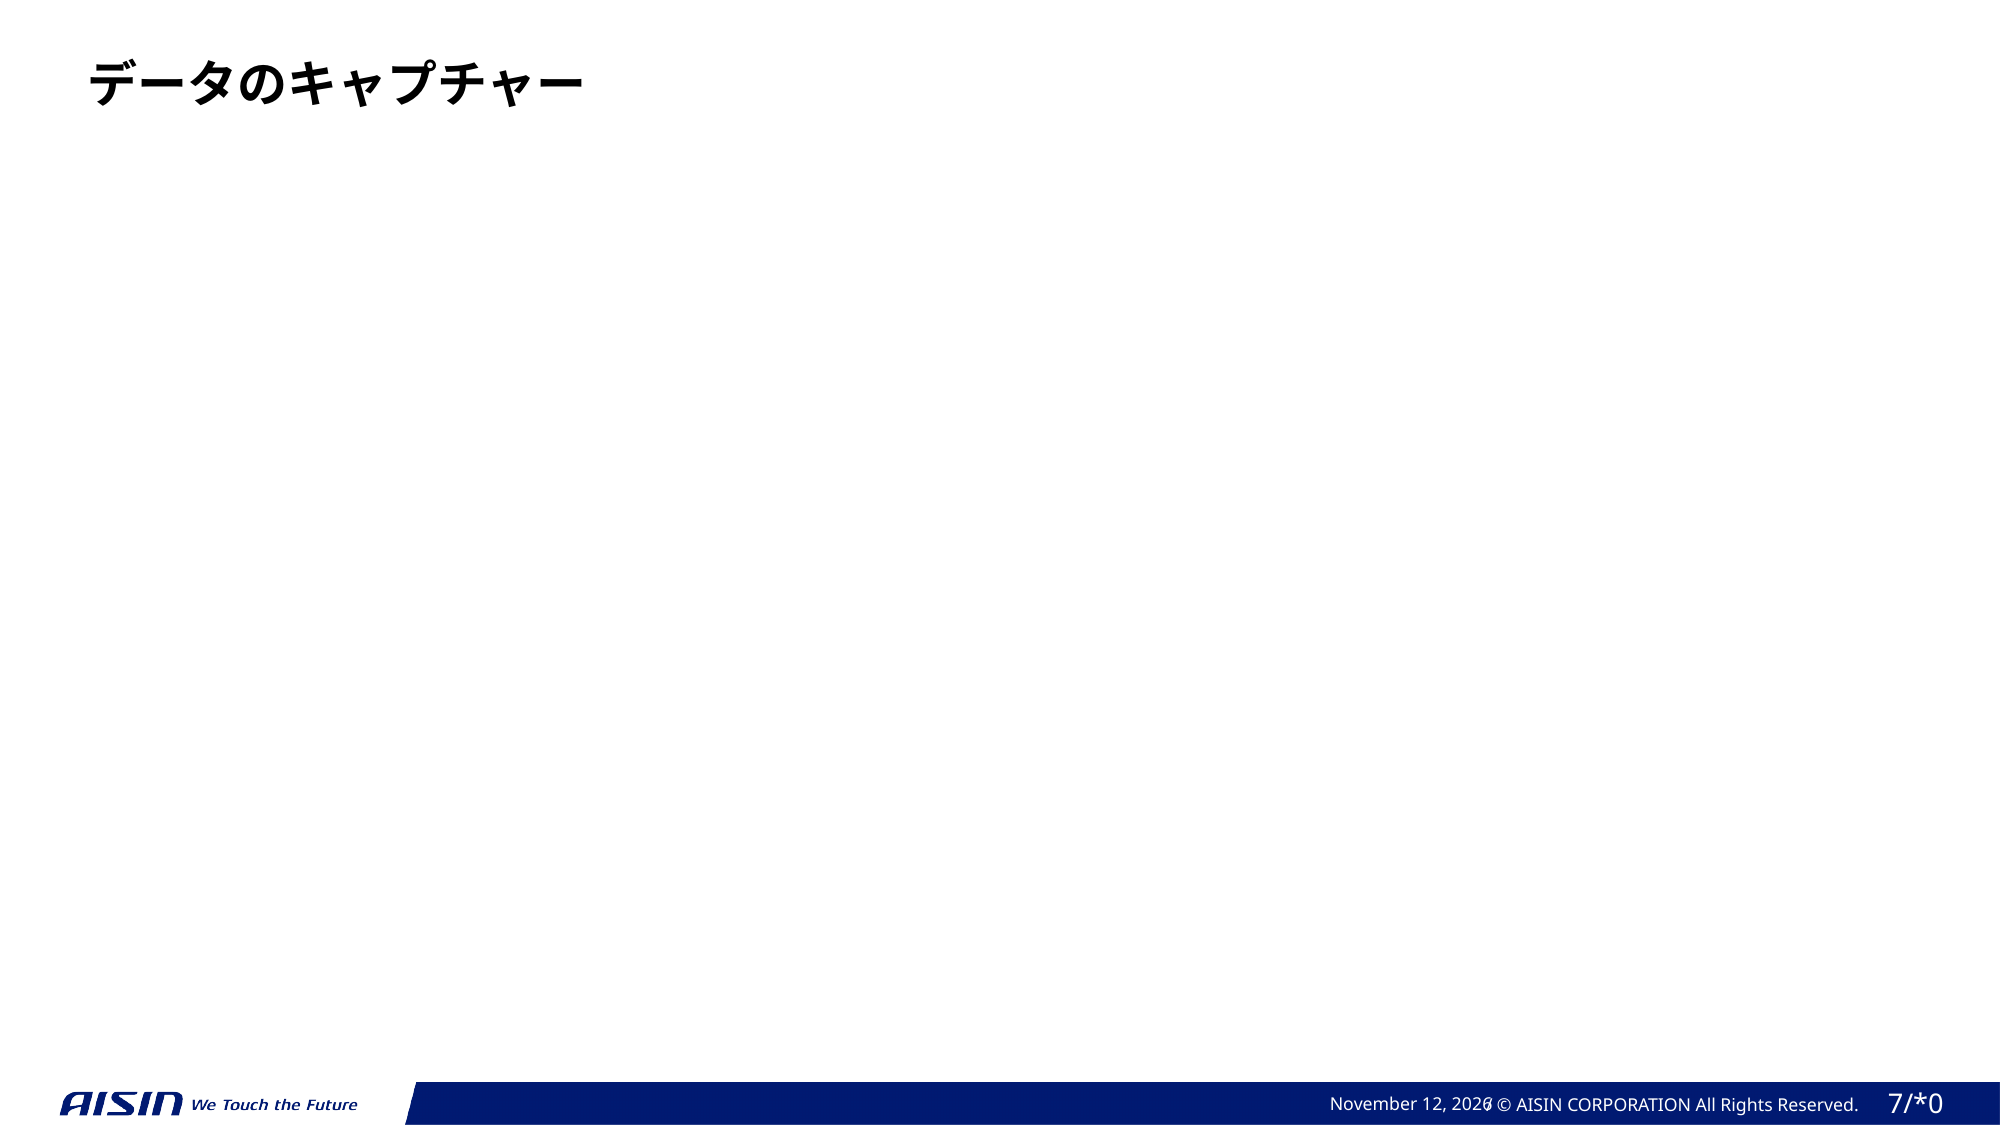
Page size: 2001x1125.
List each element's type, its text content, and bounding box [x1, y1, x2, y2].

picture [0, 1082, 2000, 1125]
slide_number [1142, 1093, 1508, 1116]
list データのキャプチャー [72, 44, 1934, 103]
